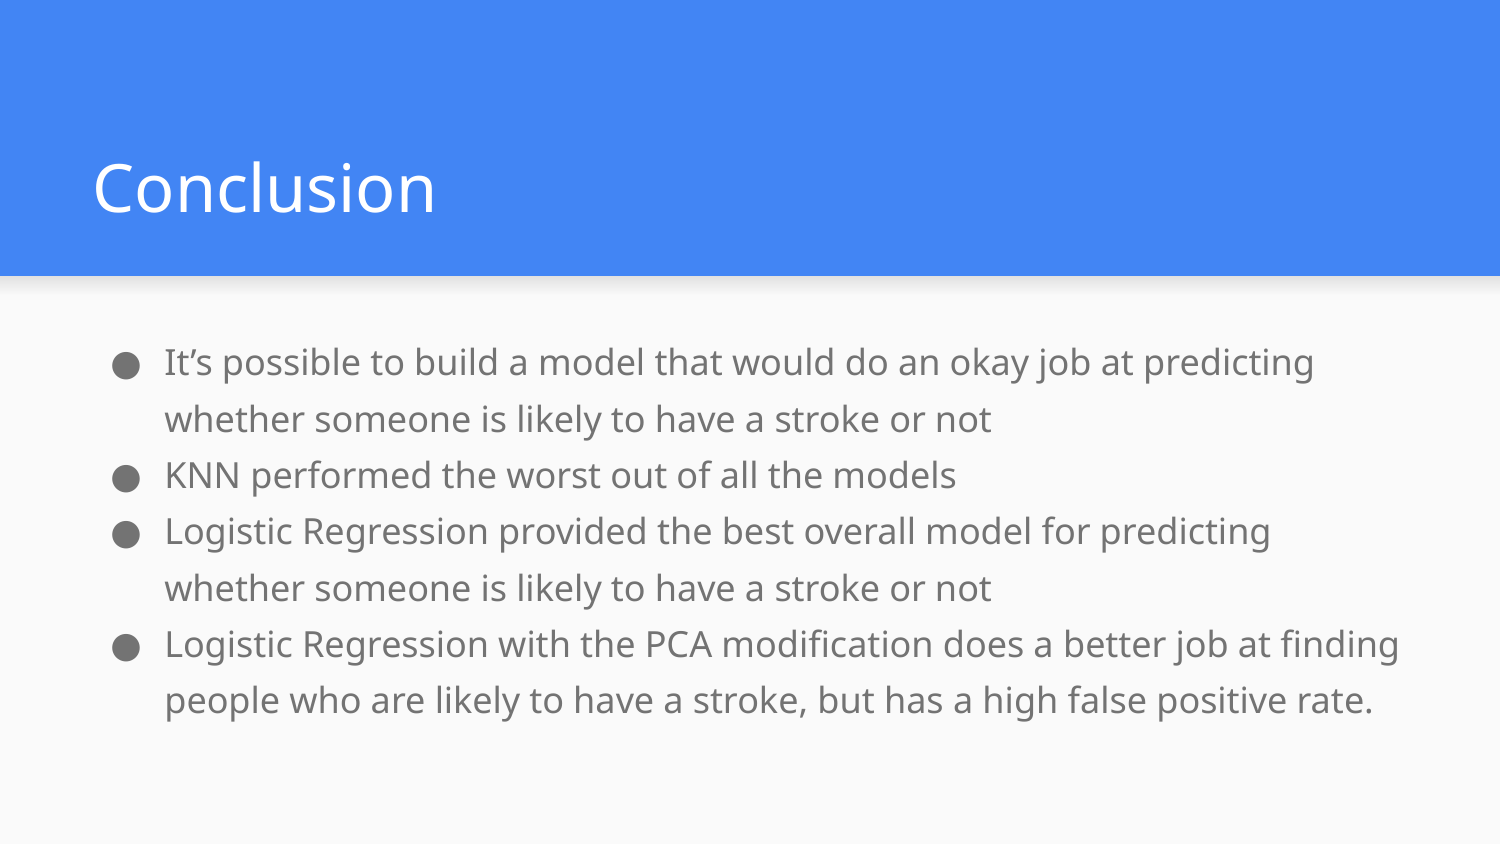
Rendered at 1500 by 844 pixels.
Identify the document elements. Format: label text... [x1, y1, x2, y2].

title Conclusion [77, 121, 1427, 248]
list It’s possible to build a model that would do an okay job at predicting whether someone is likely to have a stroke or not KNN performed the worst out of all the models Logistic Regression provided the best overall model for predicting whether someone is likely to have a stroke or not Logistic Regression with the PCA modification does a better job at finding people who are likely to have a stroke, but has a high false positive rate. [77, 314, 1427, 760]
